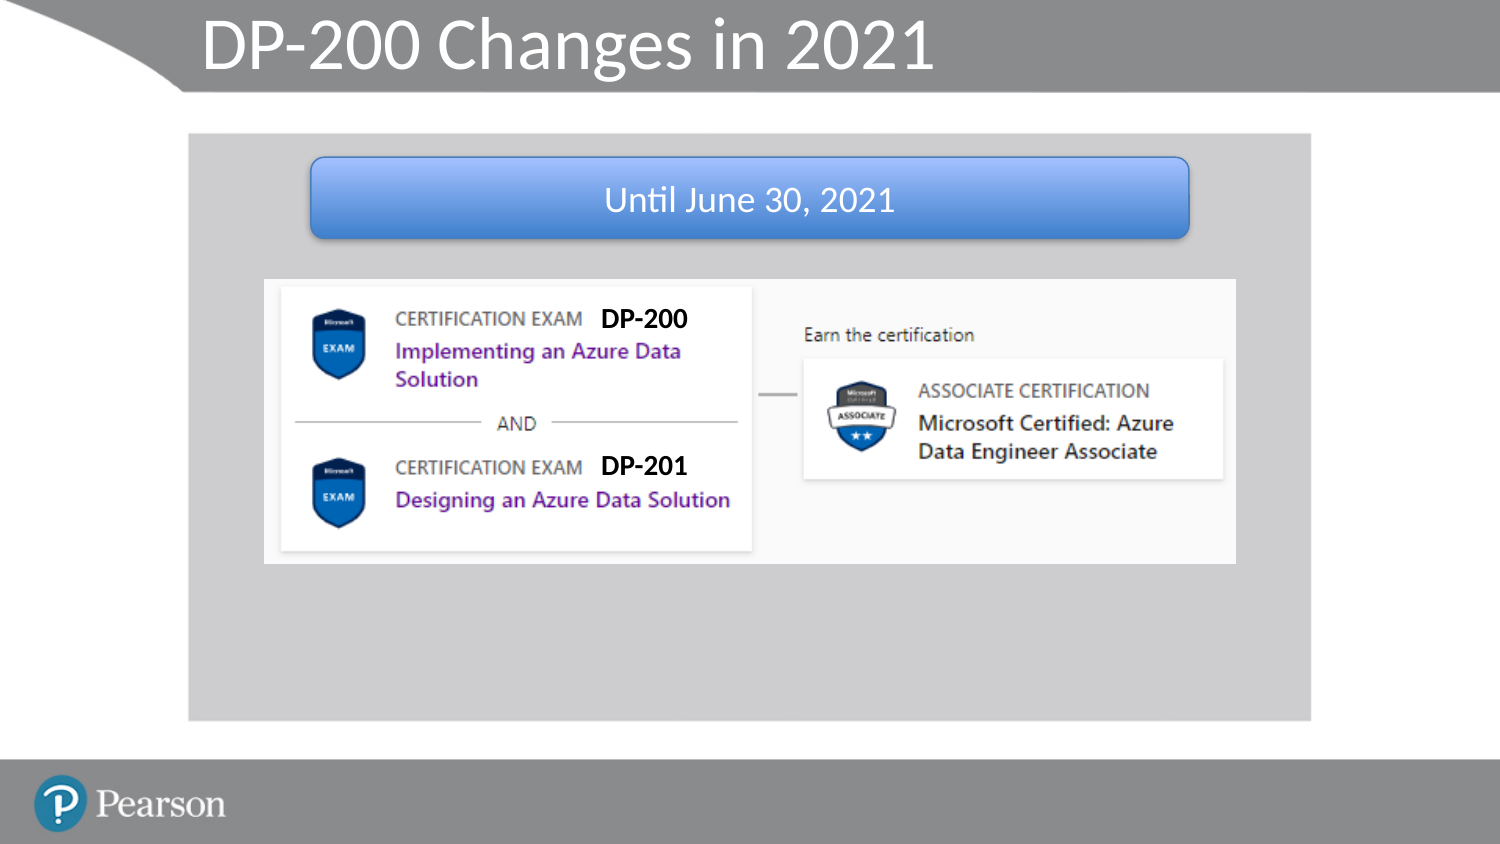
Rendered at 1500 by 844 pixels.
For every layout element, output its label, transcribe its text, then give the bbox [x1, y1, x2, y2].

text_box Until June 30, 2021 [310, 156, 1190, 240]
picture [0, 0, 1500, 844]
title DP-200 Changes in 2021 [186, 0, 1425, 79]
